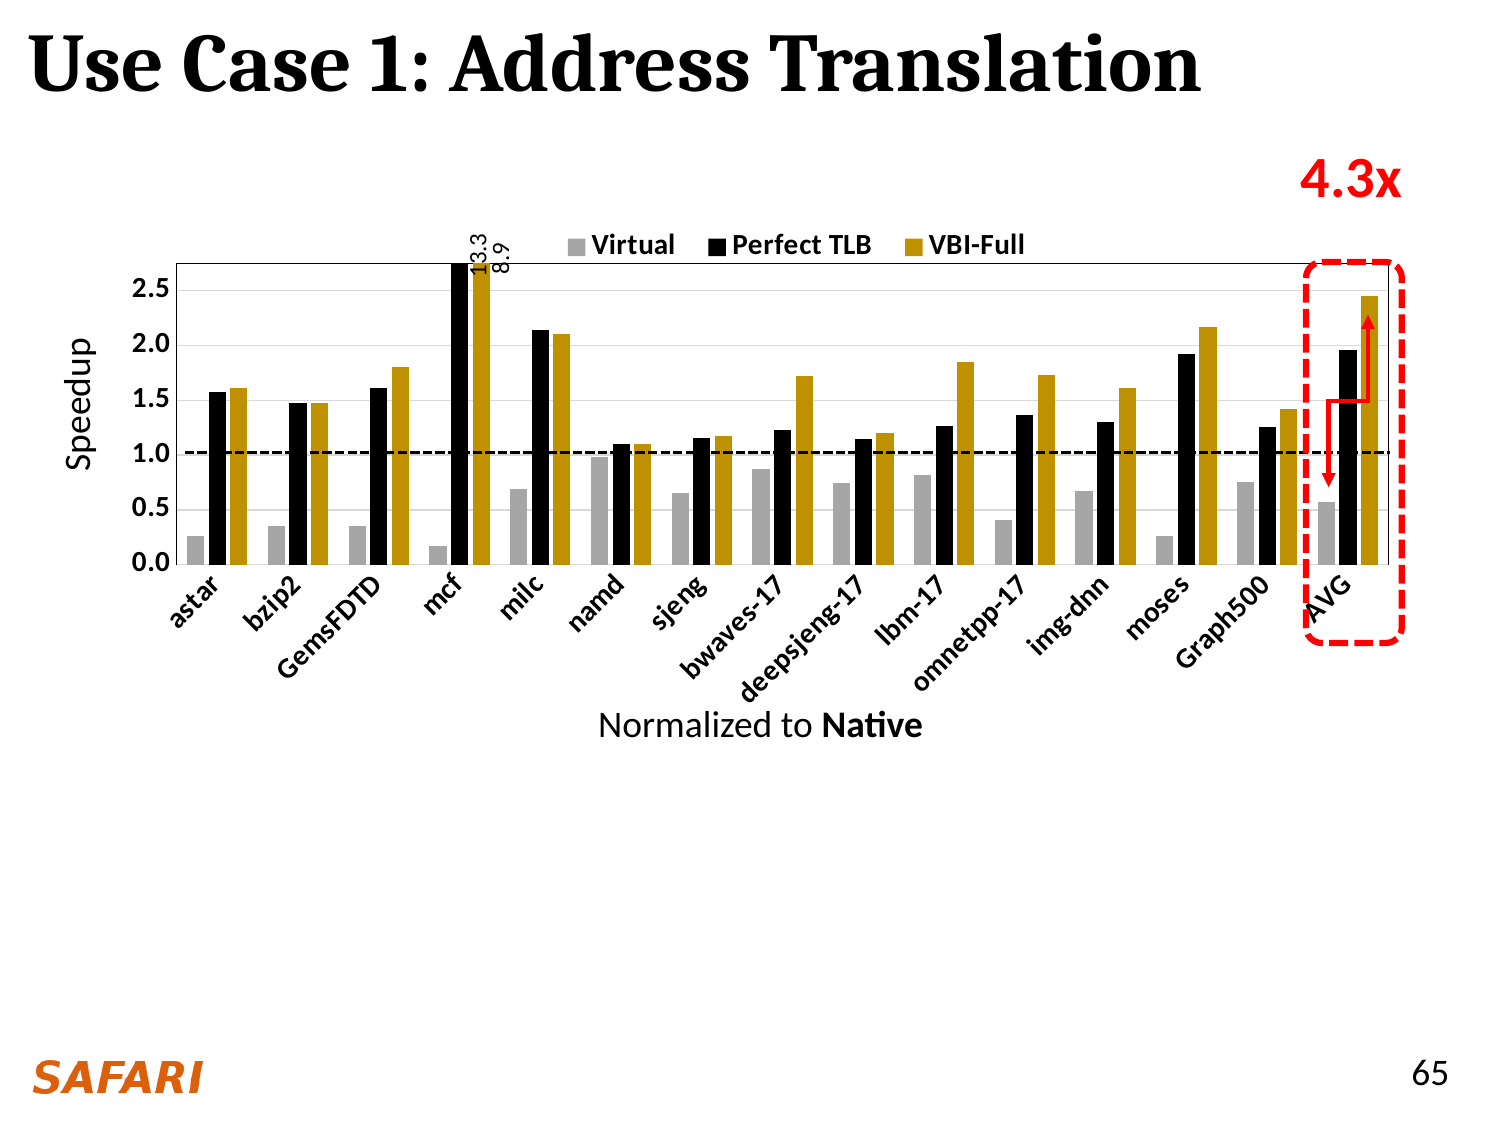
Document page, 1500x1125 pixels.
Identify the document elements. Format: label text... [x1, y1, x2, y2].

title Use Case 1: Address Translation [12, 12, 1487, 134]
text_box 65 [901, 1040, 1465, 1101]
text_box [1262, 381, 1435, 421]
chart [105, 200, 1415, 722]
picture [31, 1051, 209, 1104]
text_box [453, 217, 523, 293]
text_box Speedup [45, 322, 105, 487]
text_box 4.3x [1285, 131, 1417, 217]
text_box Normalized to Native [583, 722, 939, 753]
